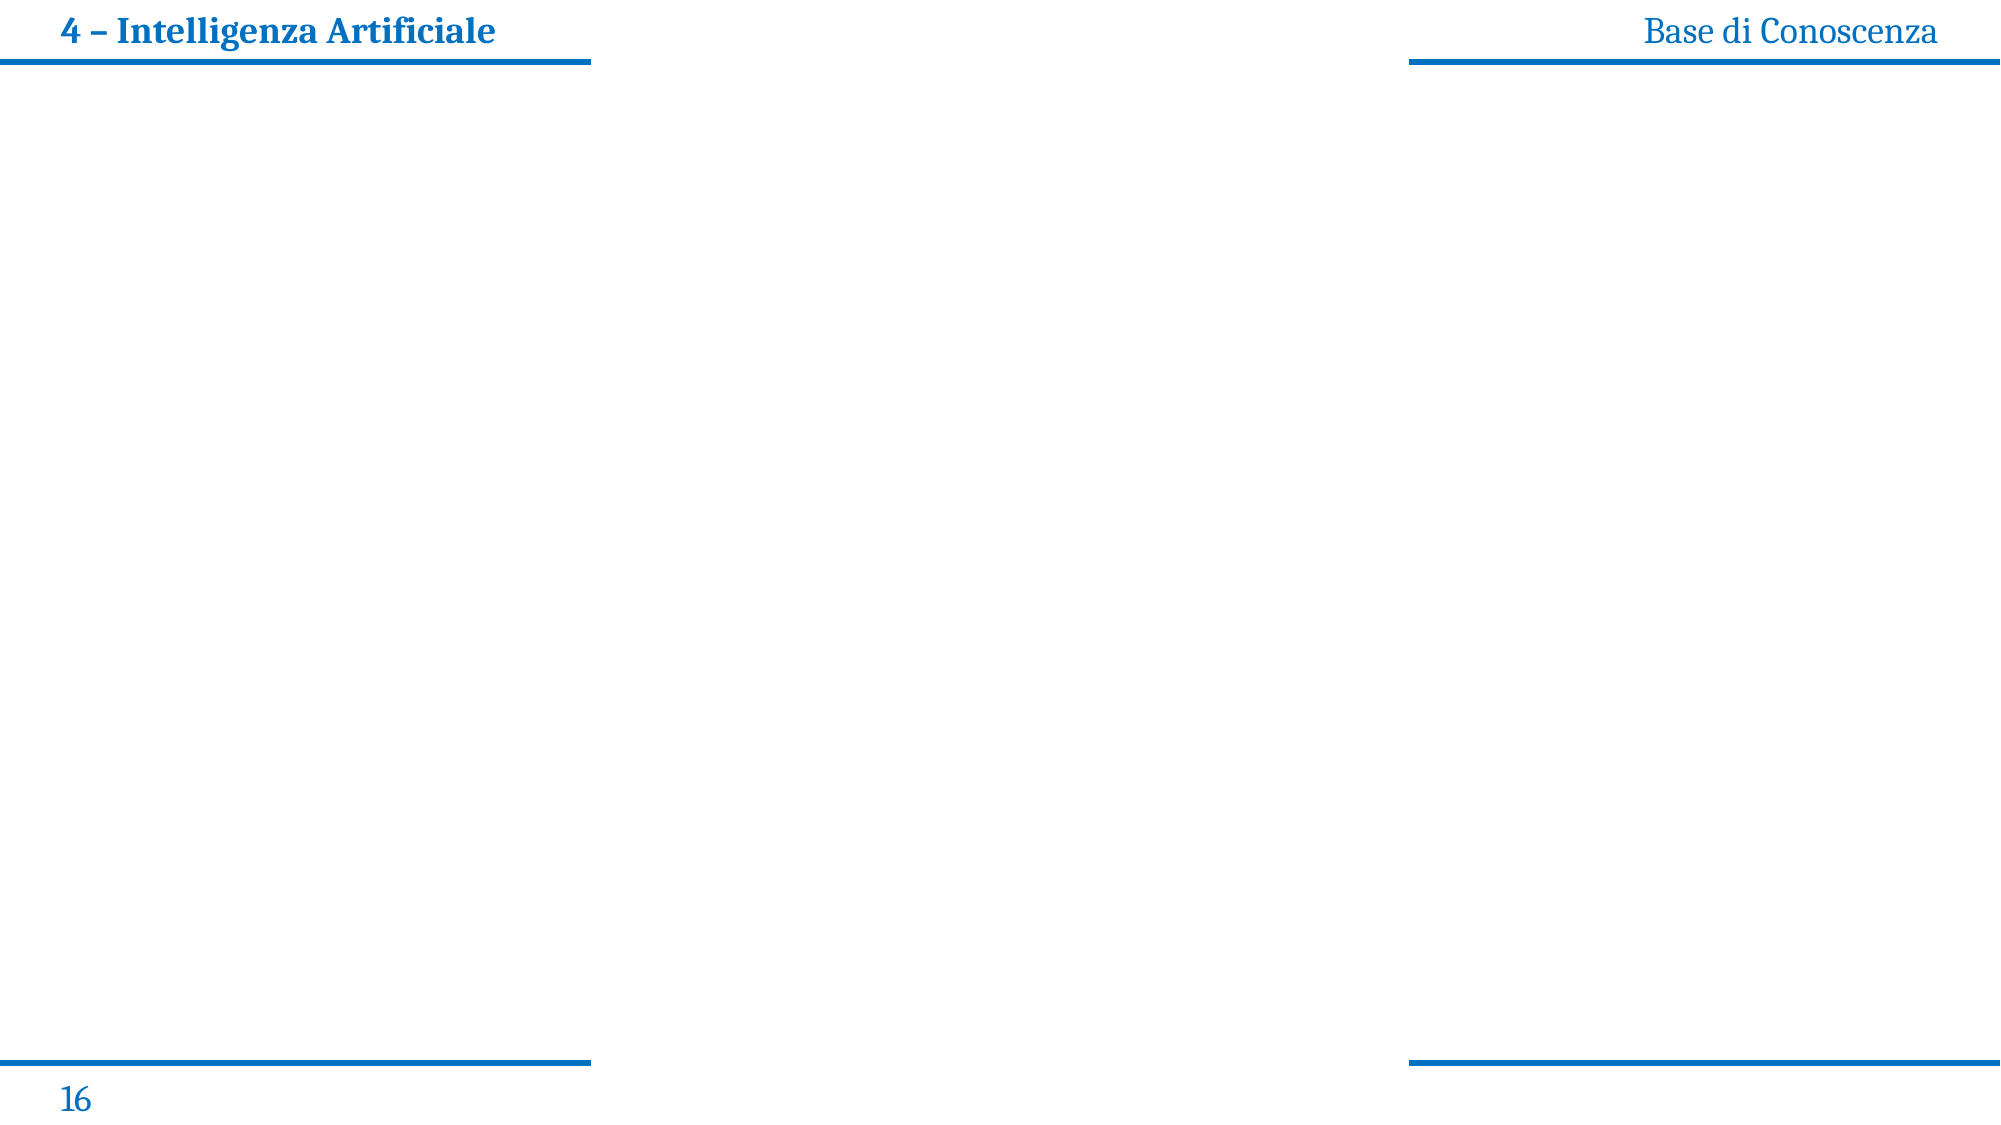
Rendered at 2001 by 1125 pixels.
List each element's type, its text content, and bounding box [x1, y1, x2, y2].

text_box Base di Conoscenza [1363, 0, 1954, 59]
text_box [0, 0, 2000, 1125]
text_box 4 – Intelligenza Artificiale [46, 0, 637, 59]
text_box 16 [46, 1066, 637, 1125]
